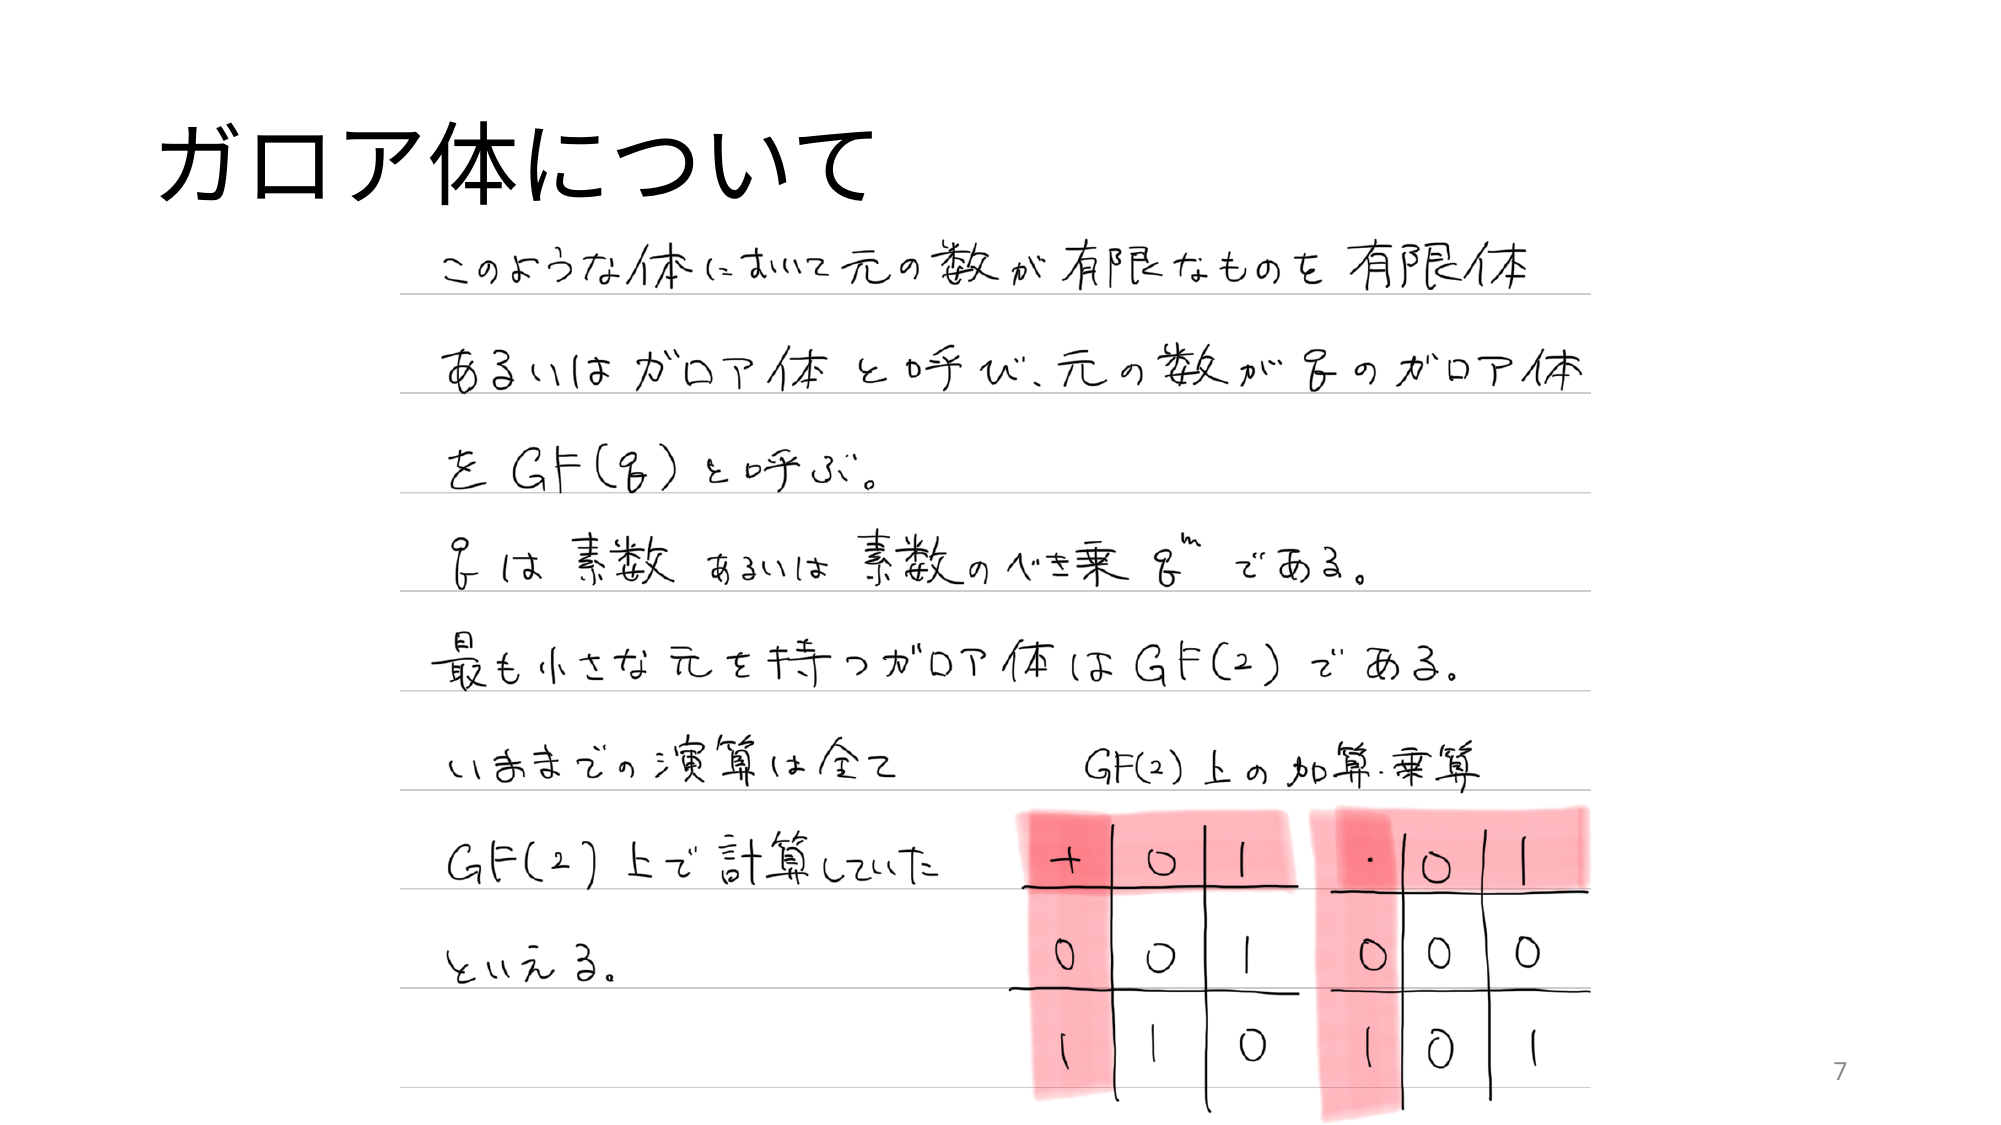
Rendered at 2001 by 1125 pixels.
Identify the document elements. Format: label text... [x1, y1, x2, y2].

title ガロア体について [137, 59, 1863, 278]
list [394, 206, 1606, 1125]
slide_number 7 [1606, 1042, 1863, 1103]
